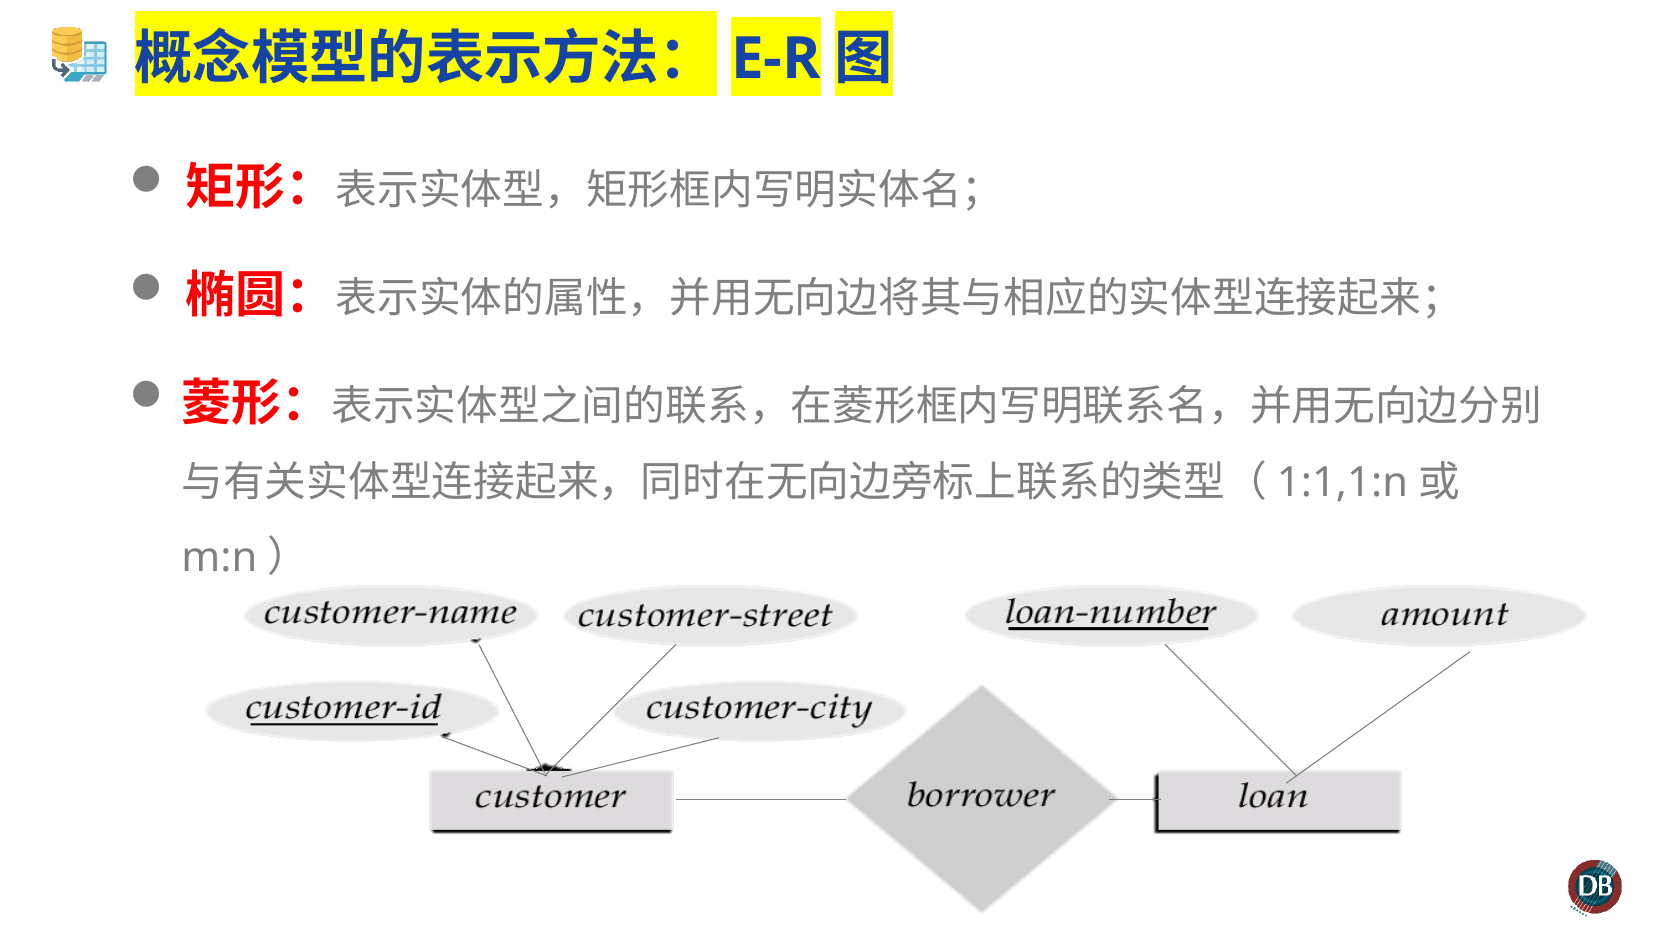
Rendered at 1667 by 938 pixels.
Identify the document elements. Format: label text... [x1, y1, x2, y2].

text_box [478, 644, 544, 736]
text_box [442, 736, 548, 776]
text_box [544, 644, 676, 776]
picture [195, 572, 1624, 918]
title 概念模型的表示方法：E-R图 [118, 0, 1617, 147]
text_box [1165, 644, 1297, 776]
text_box 矩形：表示实体型，矩形框内写明实体名； 椭圆：表示实体的属性，并用无向边将其与相应的实体型连接起来； 菱形：表示实体型之间的联系，在菱形框内写明联系名，并用无向边分别与有关实体型连接起来，同时在无向边旁标上联系的类型（1:1,1:n或m:n） [112, 116, 1594, 445]
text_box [1286, 651, 1470, 784]
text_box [561, 737, 720, 778]
picture [49, 24, 109, 84]
